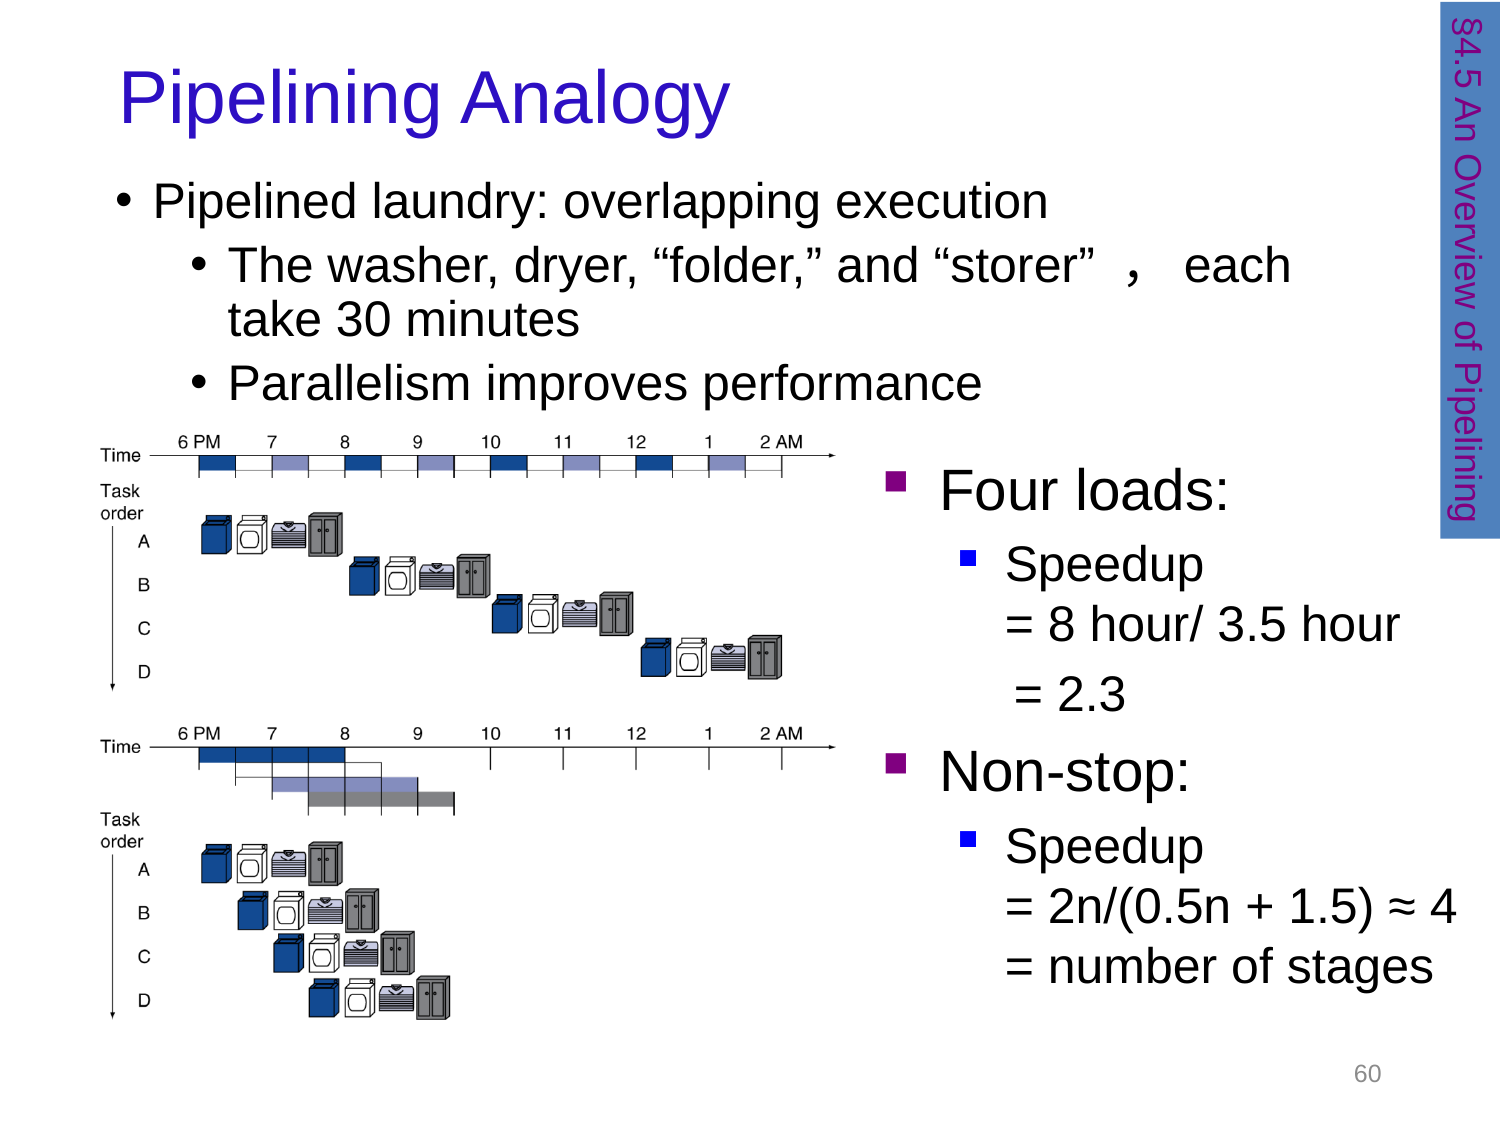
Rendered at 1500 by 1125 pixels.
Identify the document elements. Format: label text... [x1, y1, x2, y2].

slide_number 60 [1059, 1042, 1397, 1103]
title Pipelining Analogy [103, 30, 1397, 168]
text_box Four loads: Speedup = 8 hour/ 3.5 hour = 2.3 Non-stop: Speedup = 2n/(0.5n + 1.5) ≈ 4 = number of stages [868, 444, 1481, 1000]
picture [100, 432, 836, 1020]
text_box §4.5 An Overview of Pipelining [1440, 1, 1500, 539]
list Pipelined laundry: overlapping execution The washer, dryer, “folder,” and “storer” ，each take 30 minutes Parallelism improves performance [100, 167, 1394, 882]
